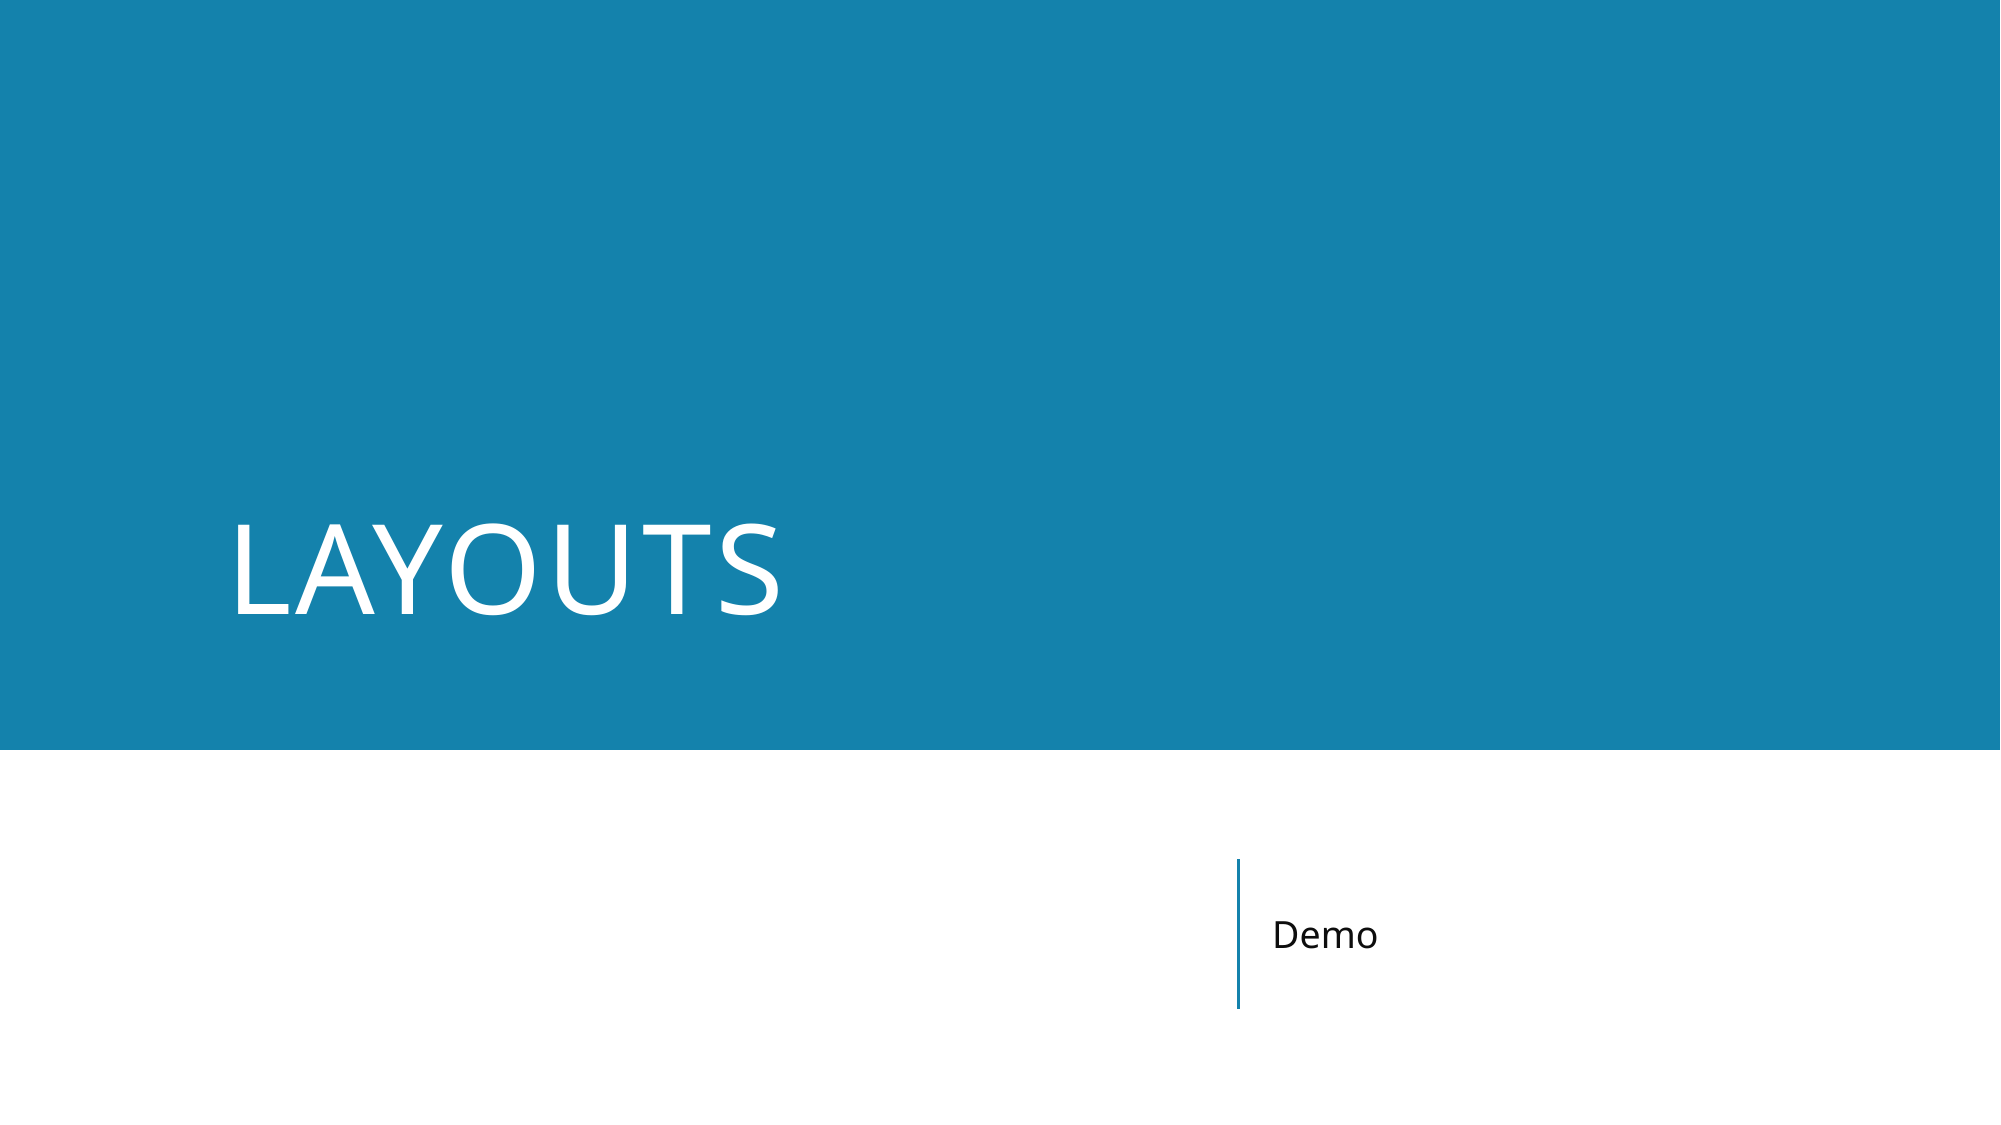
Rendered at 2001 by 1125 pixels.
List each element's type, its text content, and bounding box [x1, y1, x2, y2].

text_box [0, 0, 2000, 751]
list Demo [1256, 813, 1938, 1054]
title Layouts [211, 160, 1789, 646]
text_box [0, 751, 2000, 1125]
